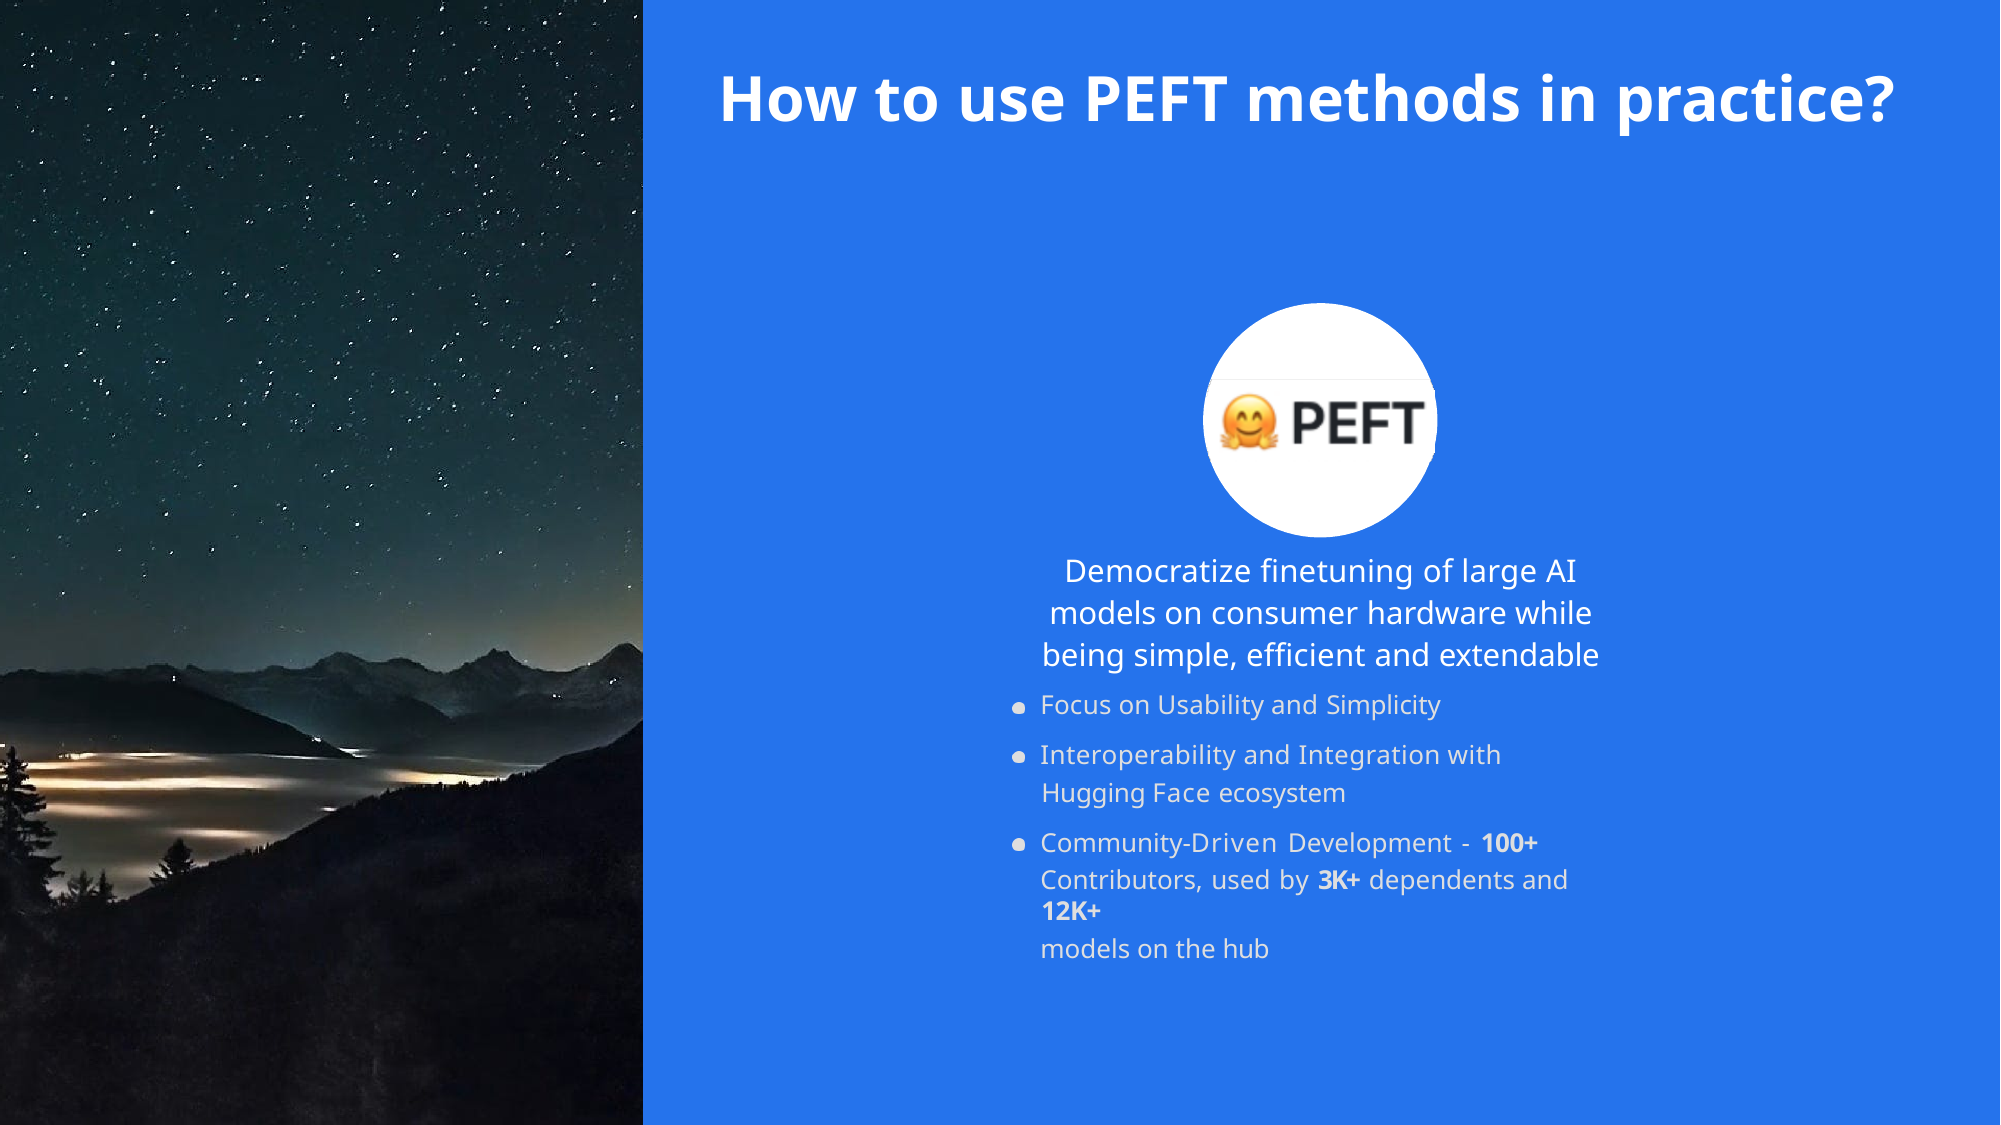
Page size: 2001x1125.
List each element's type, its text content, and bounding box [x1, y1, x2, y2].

picture [1012, 750, 1025, 764]
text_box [1202, 302, 1438, 538]
picture [1012, 838, 1025, 851]
title How to use PEFT methods in practice? [646, 57, 1924, 248]
picture [1012, 701, 1025, 714]
text_box Democratize finetuning of large AI models on consumer hardware while being simple, efficient and extendable Focus on Usability and Simplicity Interoperability and Integration with Hugging Face ecosystem Community-Driven Development - 100+ Contributors, used by 3K+ dependents and 12K+ models on the hub [1022, 544, 1630, 964]
picture [0, 0, 643, 1125]
text_box [643, 0, 2000, 1125]
